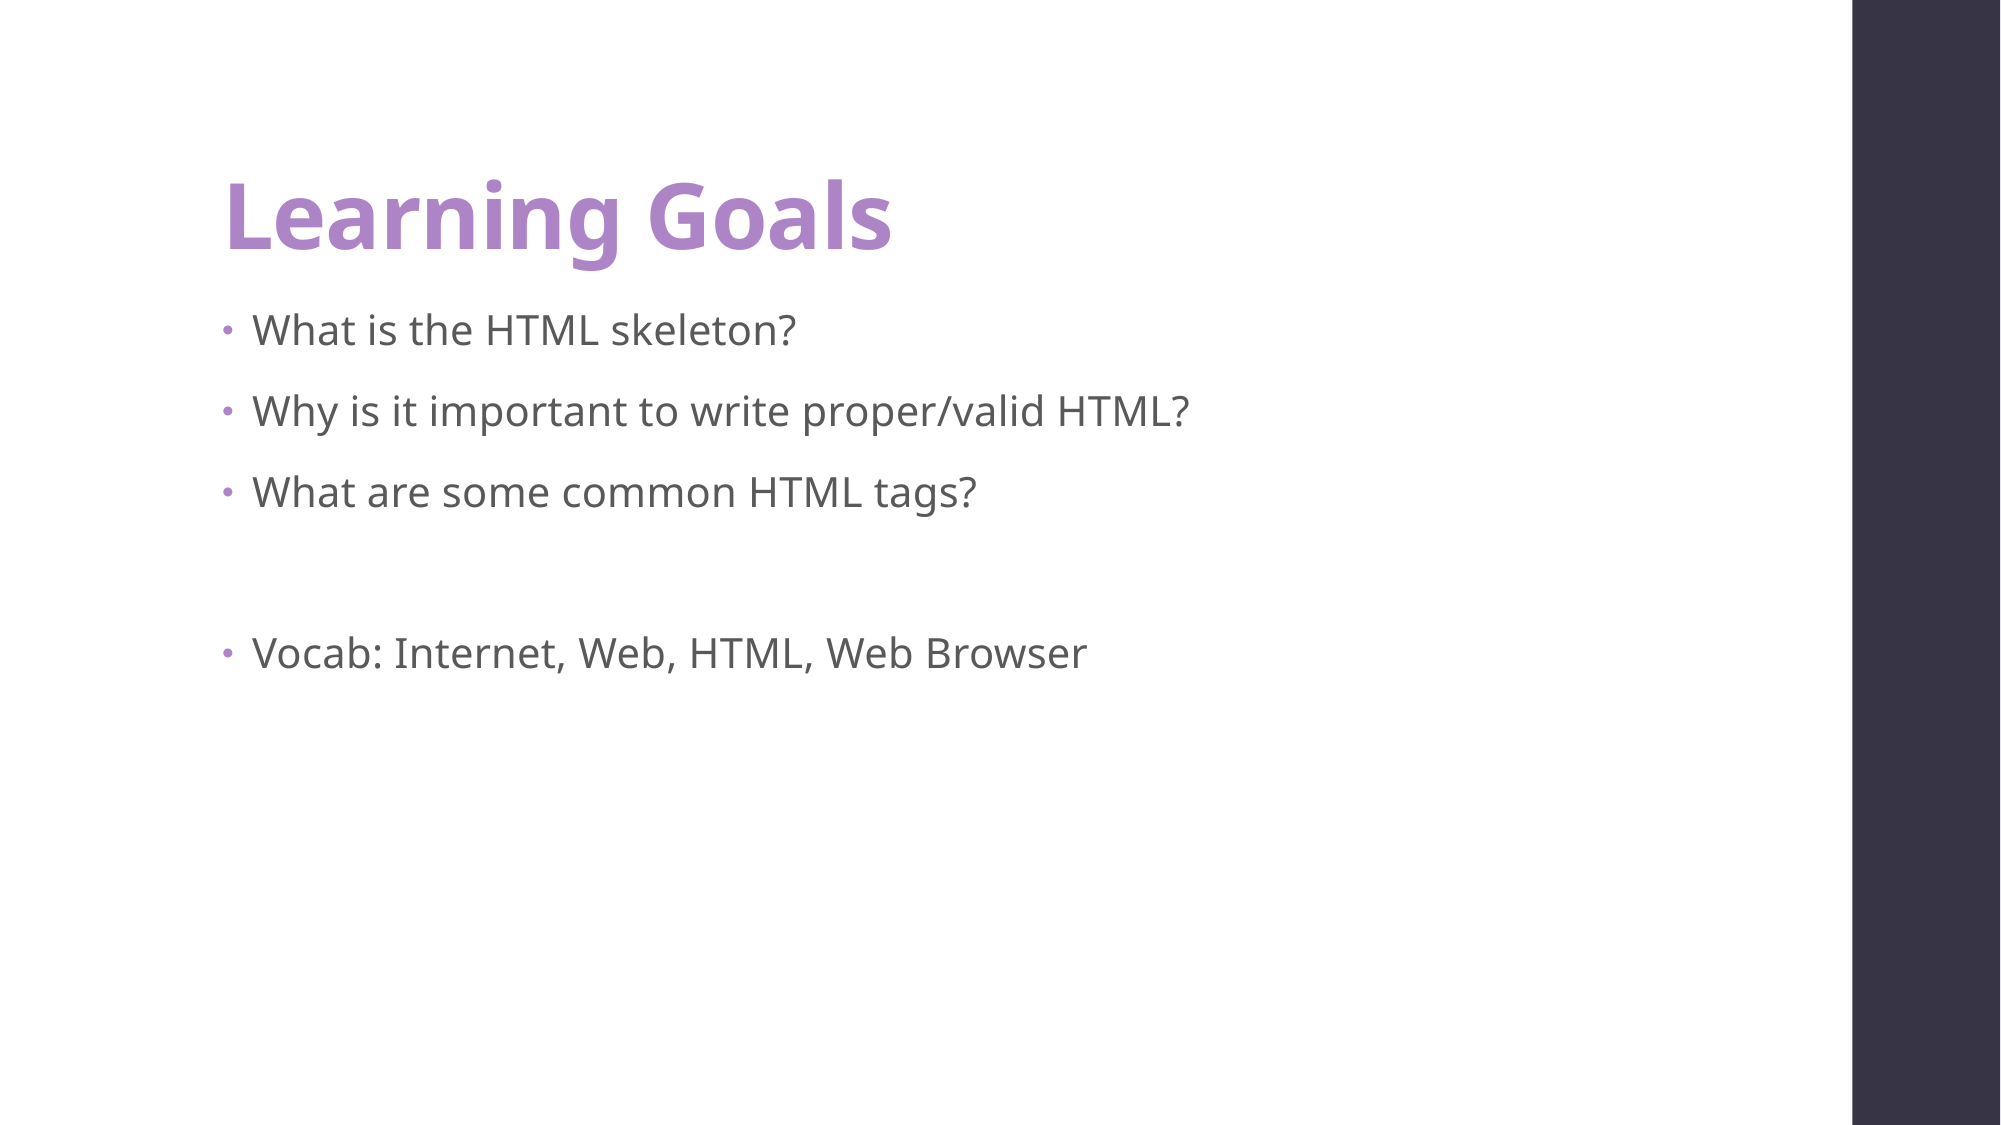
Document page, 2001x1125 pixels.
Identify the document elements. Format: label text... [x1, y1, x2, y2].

list What is the HTML skeleton? Why is it important to write proper/valid HTML? What are some common HTML tags? Vocab: Internet, Web, HTML, Web Browser [206, 299, 1617, 1014]
title Learning Goals [206, 43, 1797, 278]
